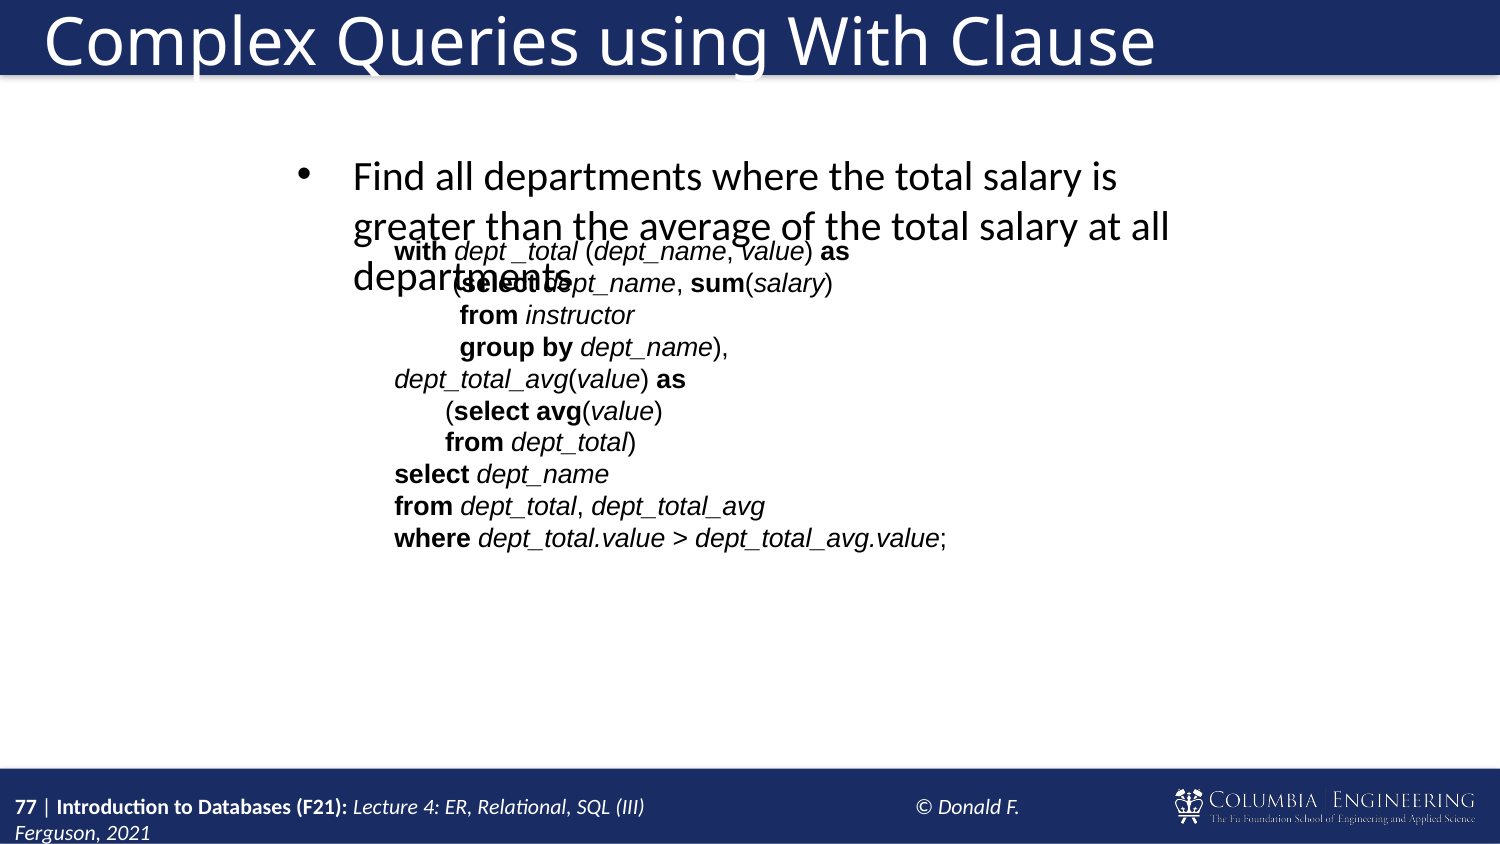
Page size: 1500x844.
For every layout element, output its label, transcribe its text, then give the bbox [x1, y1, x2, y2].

text_box with dept _total (dept_name, value) as (select dept_name, sum(salary) from instructor group by dept_name), dept_total_avg(value) as (select avg(value) from dept_total) select dept_name from dept_total, dept_total_avg where dept_total.value > dept_total_avg.value; [379, 226, 1224, 561]
title Complex Queries using With Clause [28, 0, 1450, 73]
list Find all departments where the total salary is greater than the average of the total salary at all departments [282, 141, 1212, 227]
